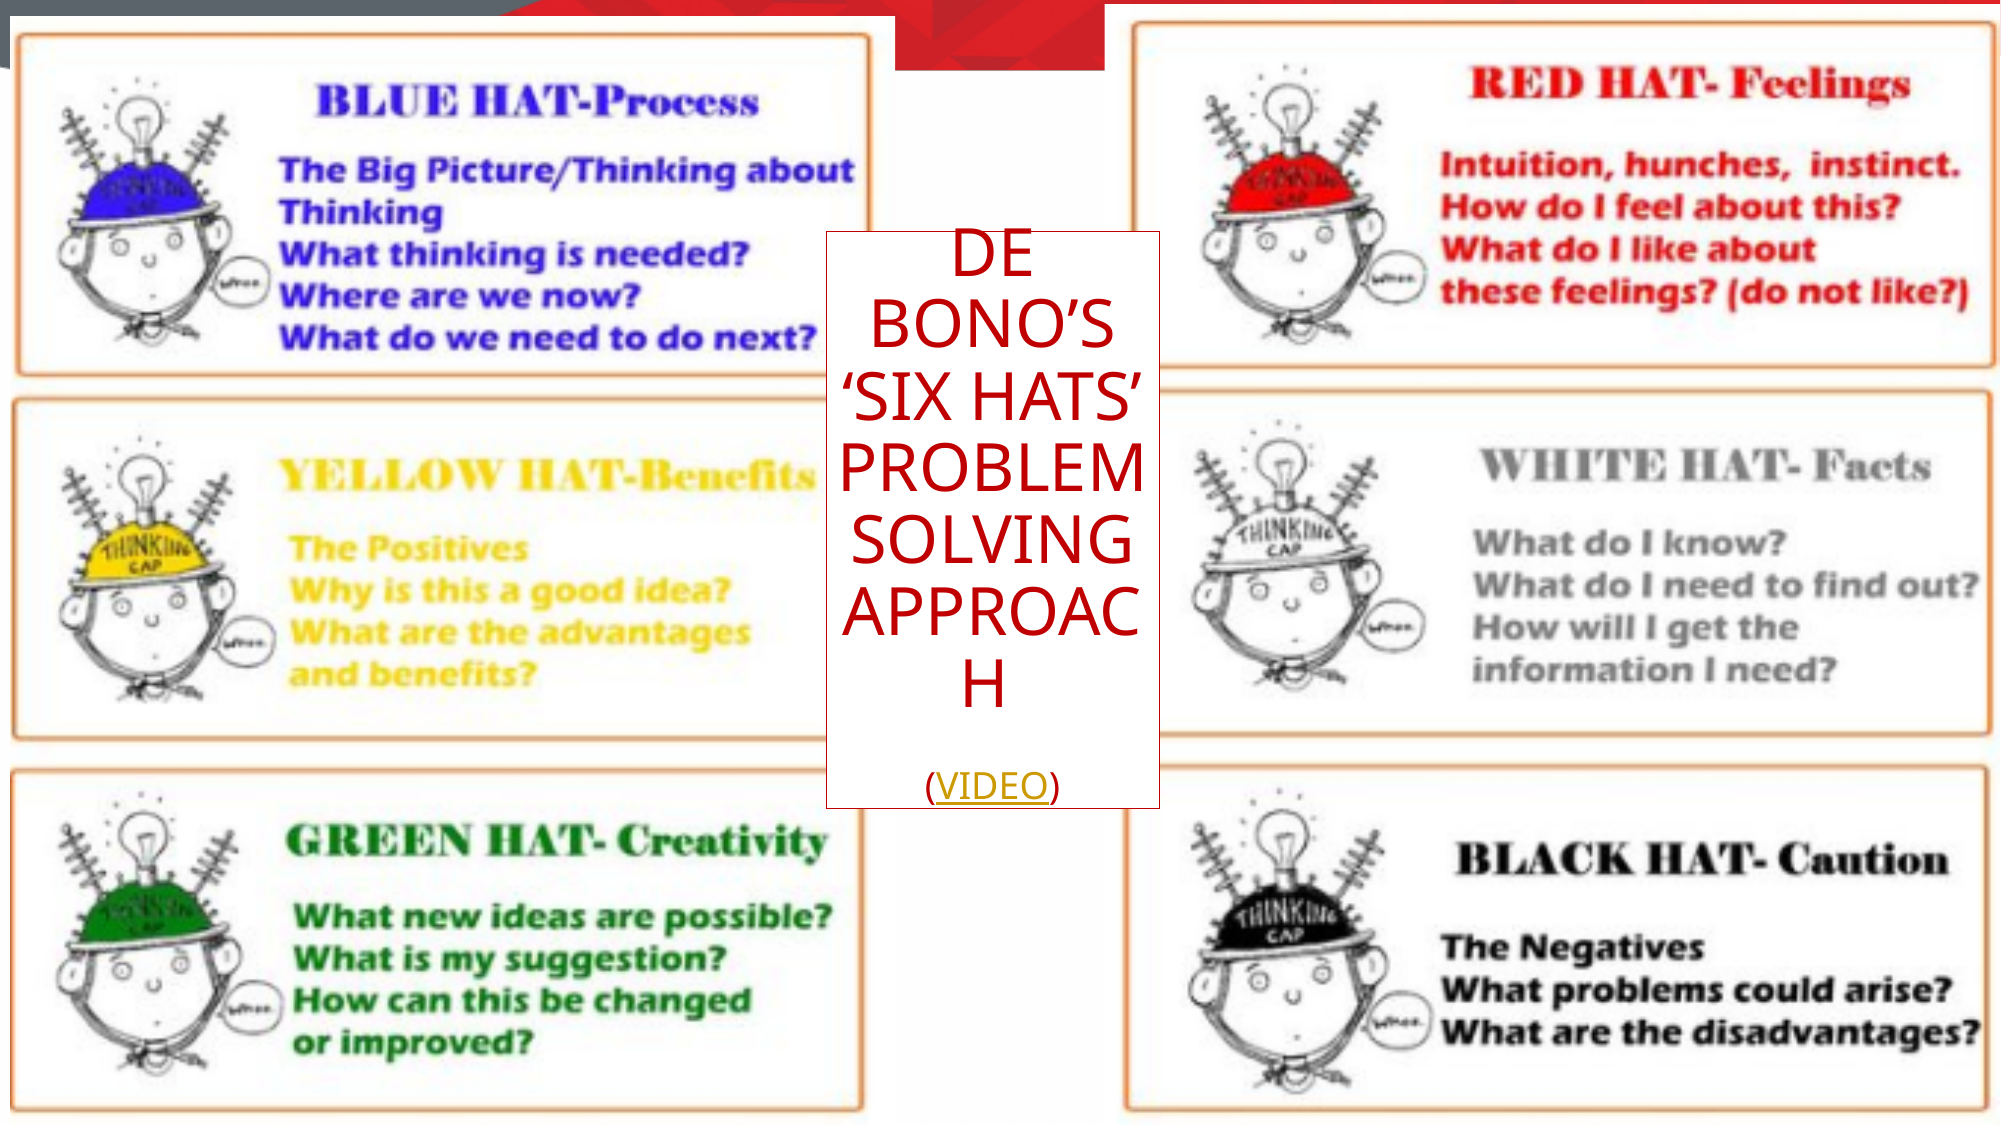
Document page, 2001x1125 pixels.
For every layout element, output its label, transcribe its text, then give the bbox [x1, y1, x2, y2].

picture [0, 0, 2001, 1125]
title De Bono’s ‘Six hats’ problem solving approach (video) [896, 231, 1104, 809]
